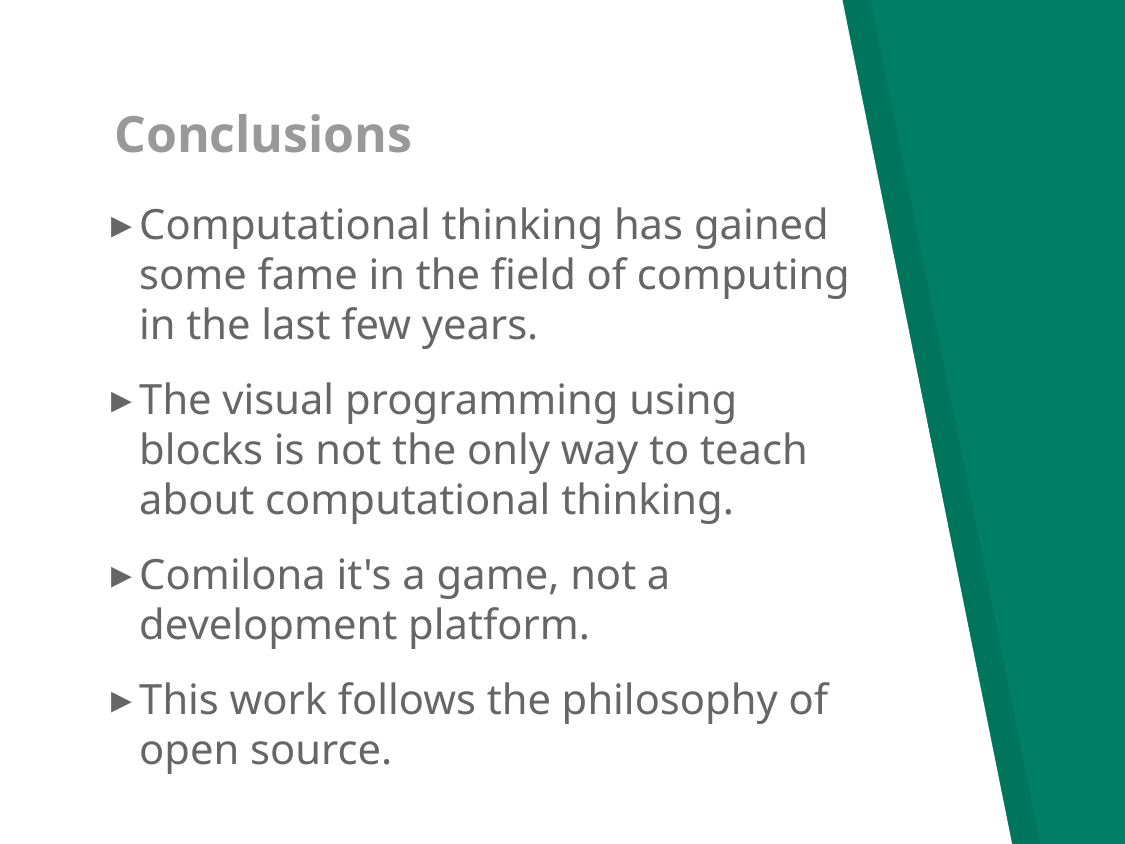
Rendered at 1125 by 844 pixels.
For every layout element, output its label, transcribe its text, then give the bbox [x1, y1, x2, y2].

title Conclusions [103, 101, 694, 175]
list Computational thinking has gained some fame in the field of computing in the last few years. The visual programming using blocks is not the only way to teach about computational thinking. Comilona it's a game, not a development platform. This work follows the philosophy of open source. [71, 186, 876, 779]
